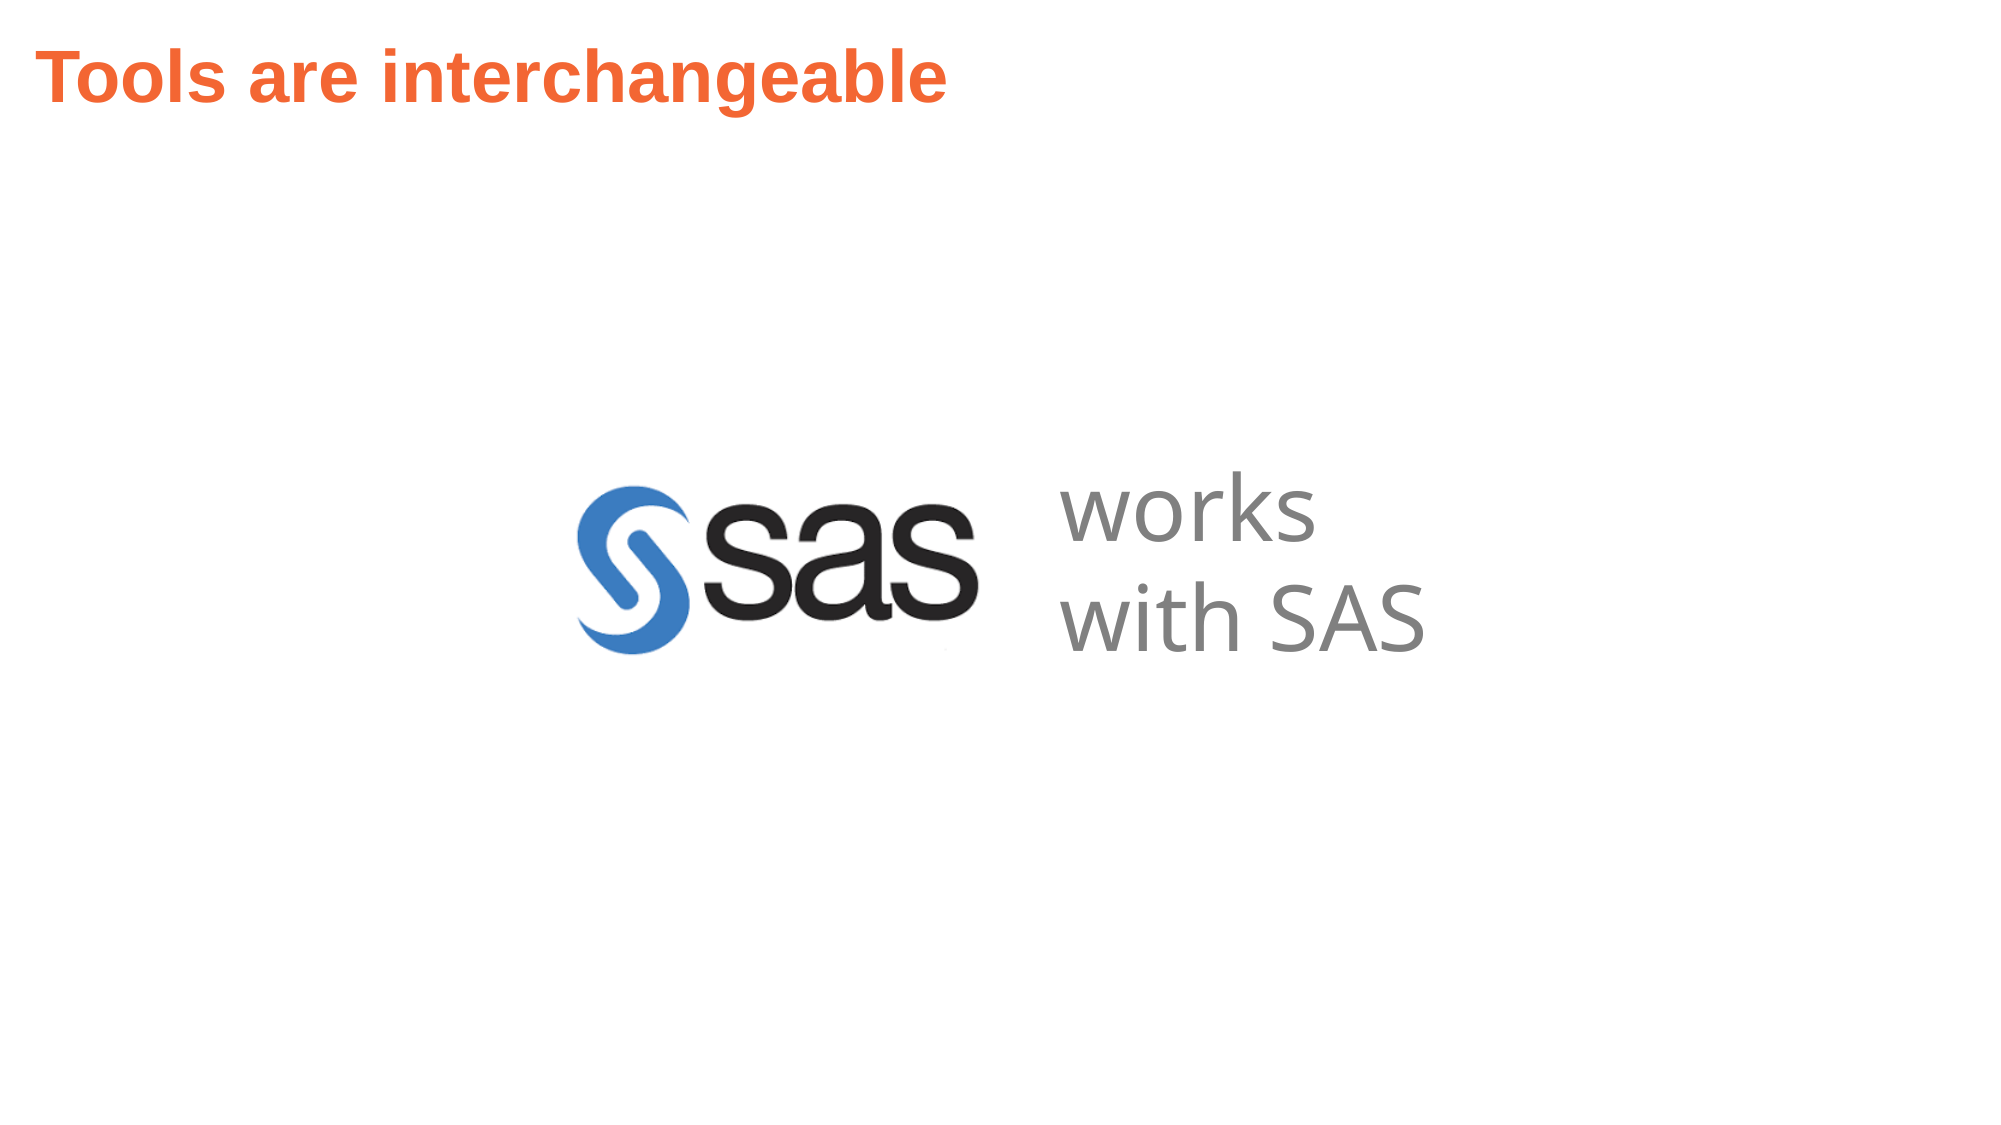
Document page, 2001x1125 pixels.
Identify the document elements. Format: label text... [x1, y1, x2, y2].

picture [572, 481, 983, 659]
text_box works with SAS [1030, 419, 1528, 773]
title Tools are interchangeable [35, 27, 1865, 118]
